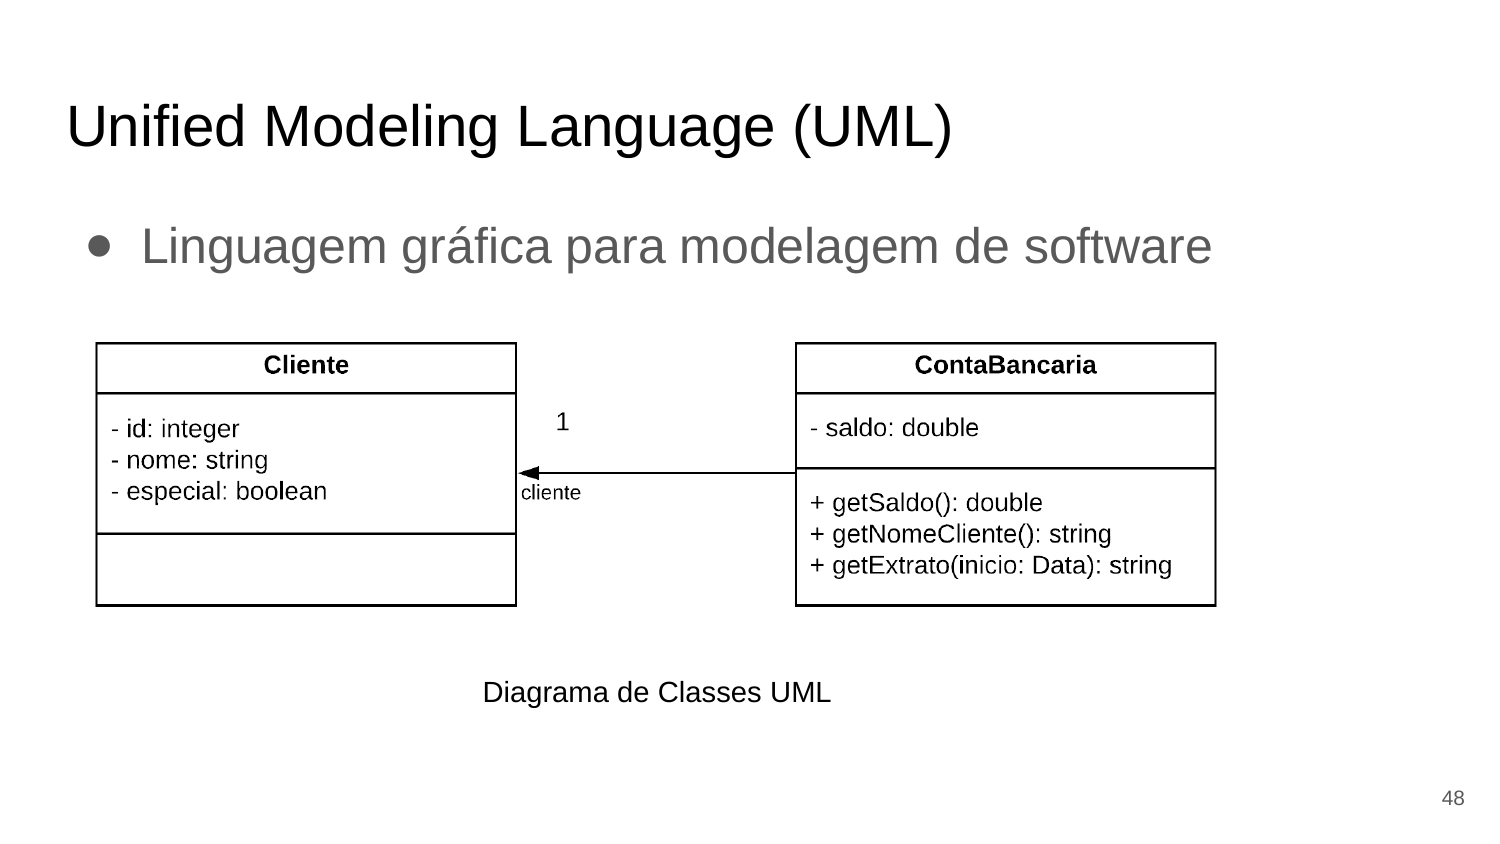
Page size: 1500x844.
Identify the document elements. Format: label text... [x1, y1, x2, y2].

list Linguagem gráfica para modelagem de software [51, 189, 1449, 372]
title Unified Modeling Language (UML) [51, 72, 1449, 167]
picture [49, 296, 1262, 652]
slide_number 48 [1389, 764, 1480, 830]
text_box Diagrama de Classes UML [467, 660, 887, 724]
